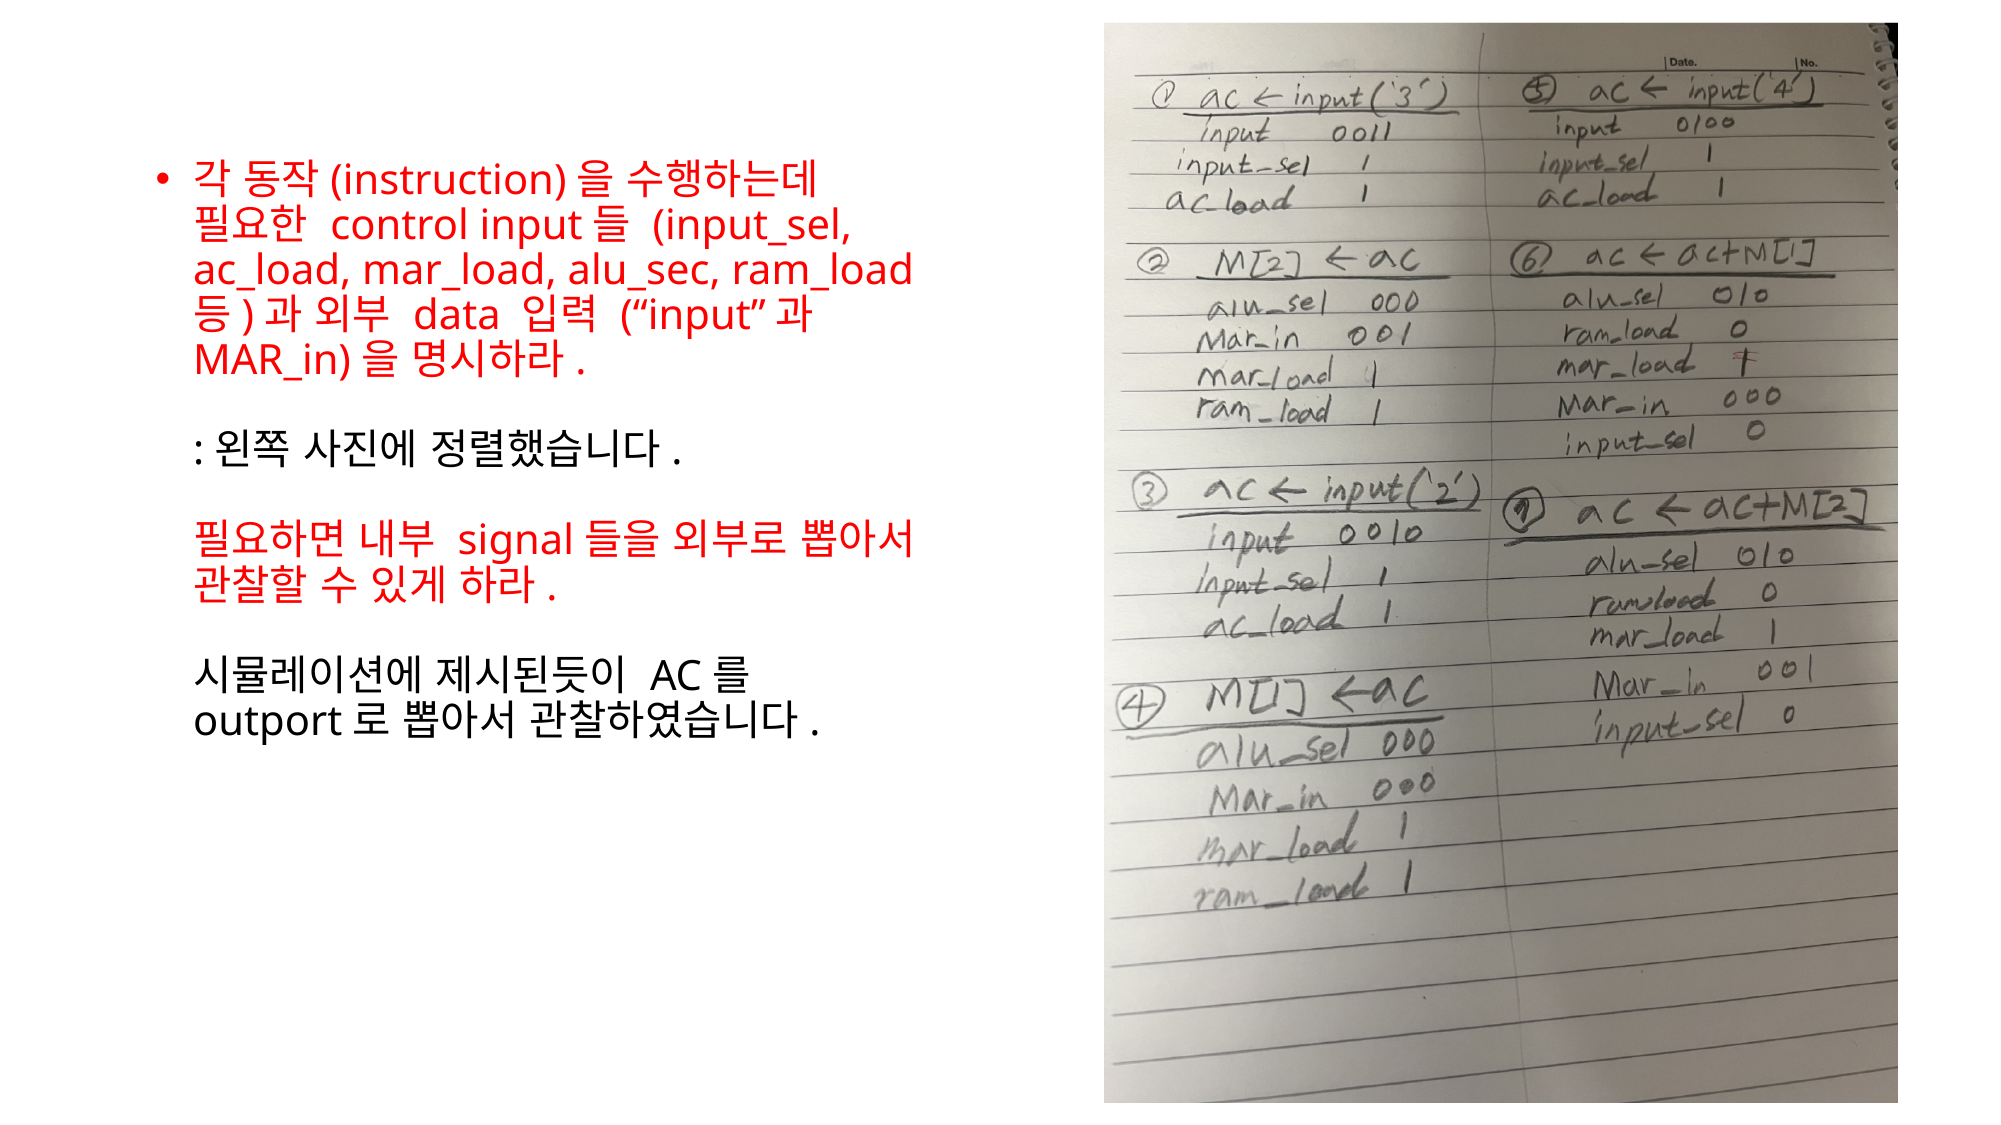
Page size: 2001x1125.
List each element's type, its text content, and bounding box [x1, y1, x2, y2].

picture [960, 24, 2000, 1102]
title 각 동작(instruction)을 수행하는데 필요한 control input들 (input_sel, ac_load, mar_load, alu_sec, ram_load 등)과 외부 data 입력 (“input”과 MAR_in)을 명시하라. :왼쪽 사진에 정렬했습니다. 필요하면 내부 signal들을 외부로 뽑아서 관찰할 수 있게 하라. 시뮬레이션에 제시된듯이 AC를 outport로 뽑아서 관찰하였습니다. [140, 0, 935, 1032]
